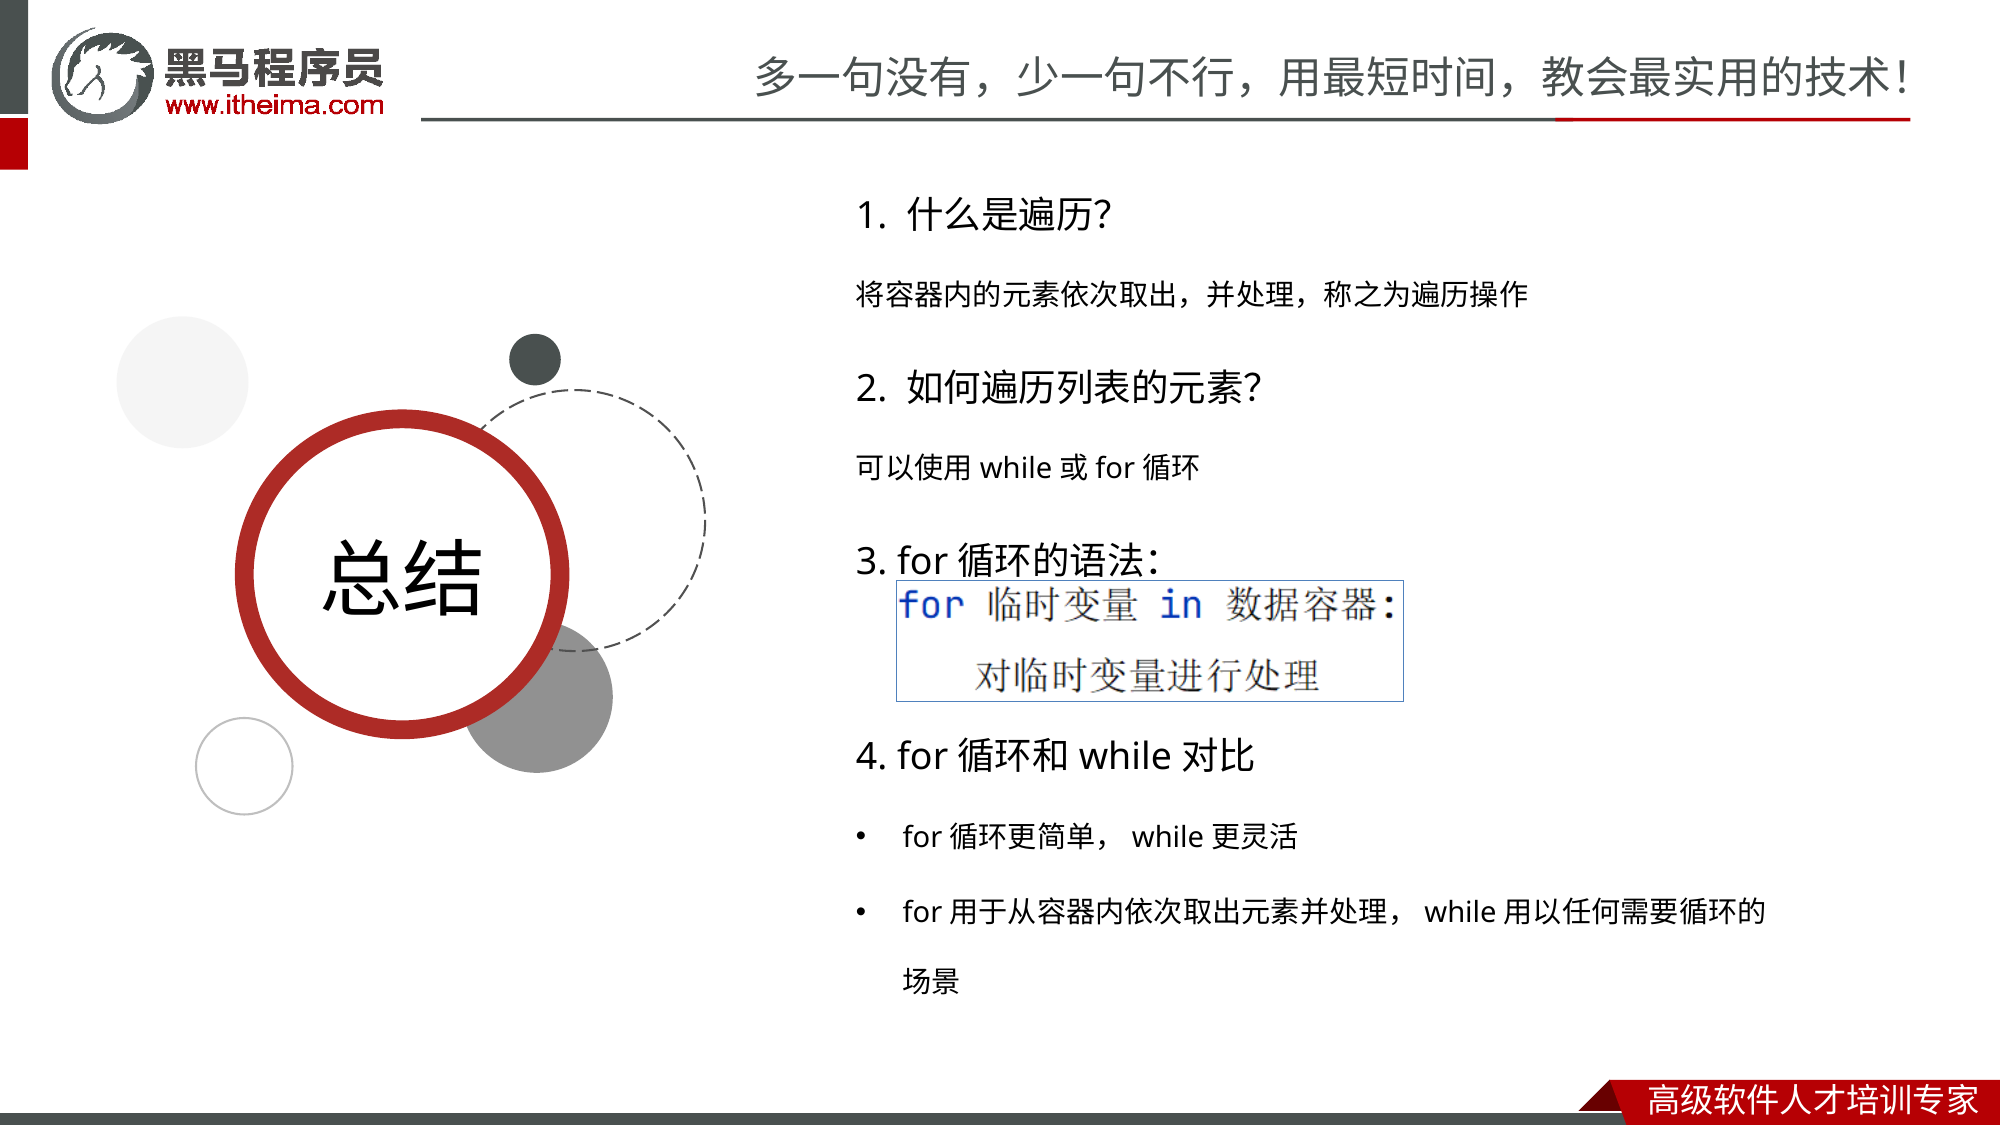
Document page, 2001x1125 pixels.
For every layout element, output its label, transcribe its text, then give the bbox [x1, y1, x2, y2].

picture [896, 580, 1404, 702]
list 1. 什么是遍历？ 将容器内的元素依次取出，并处理，称之为遍历操作 2. 如何遍历列表的元素？ 可以使用while或for循环 3. for循环的语法： 4. for循环和while对比 for循环更简单，while更灵活 for用于从容器内依次取出元素并处理，while用以任何需要循环的场景 [841, 239, 1786, 980]
picture [50, 26, 384, 125]
